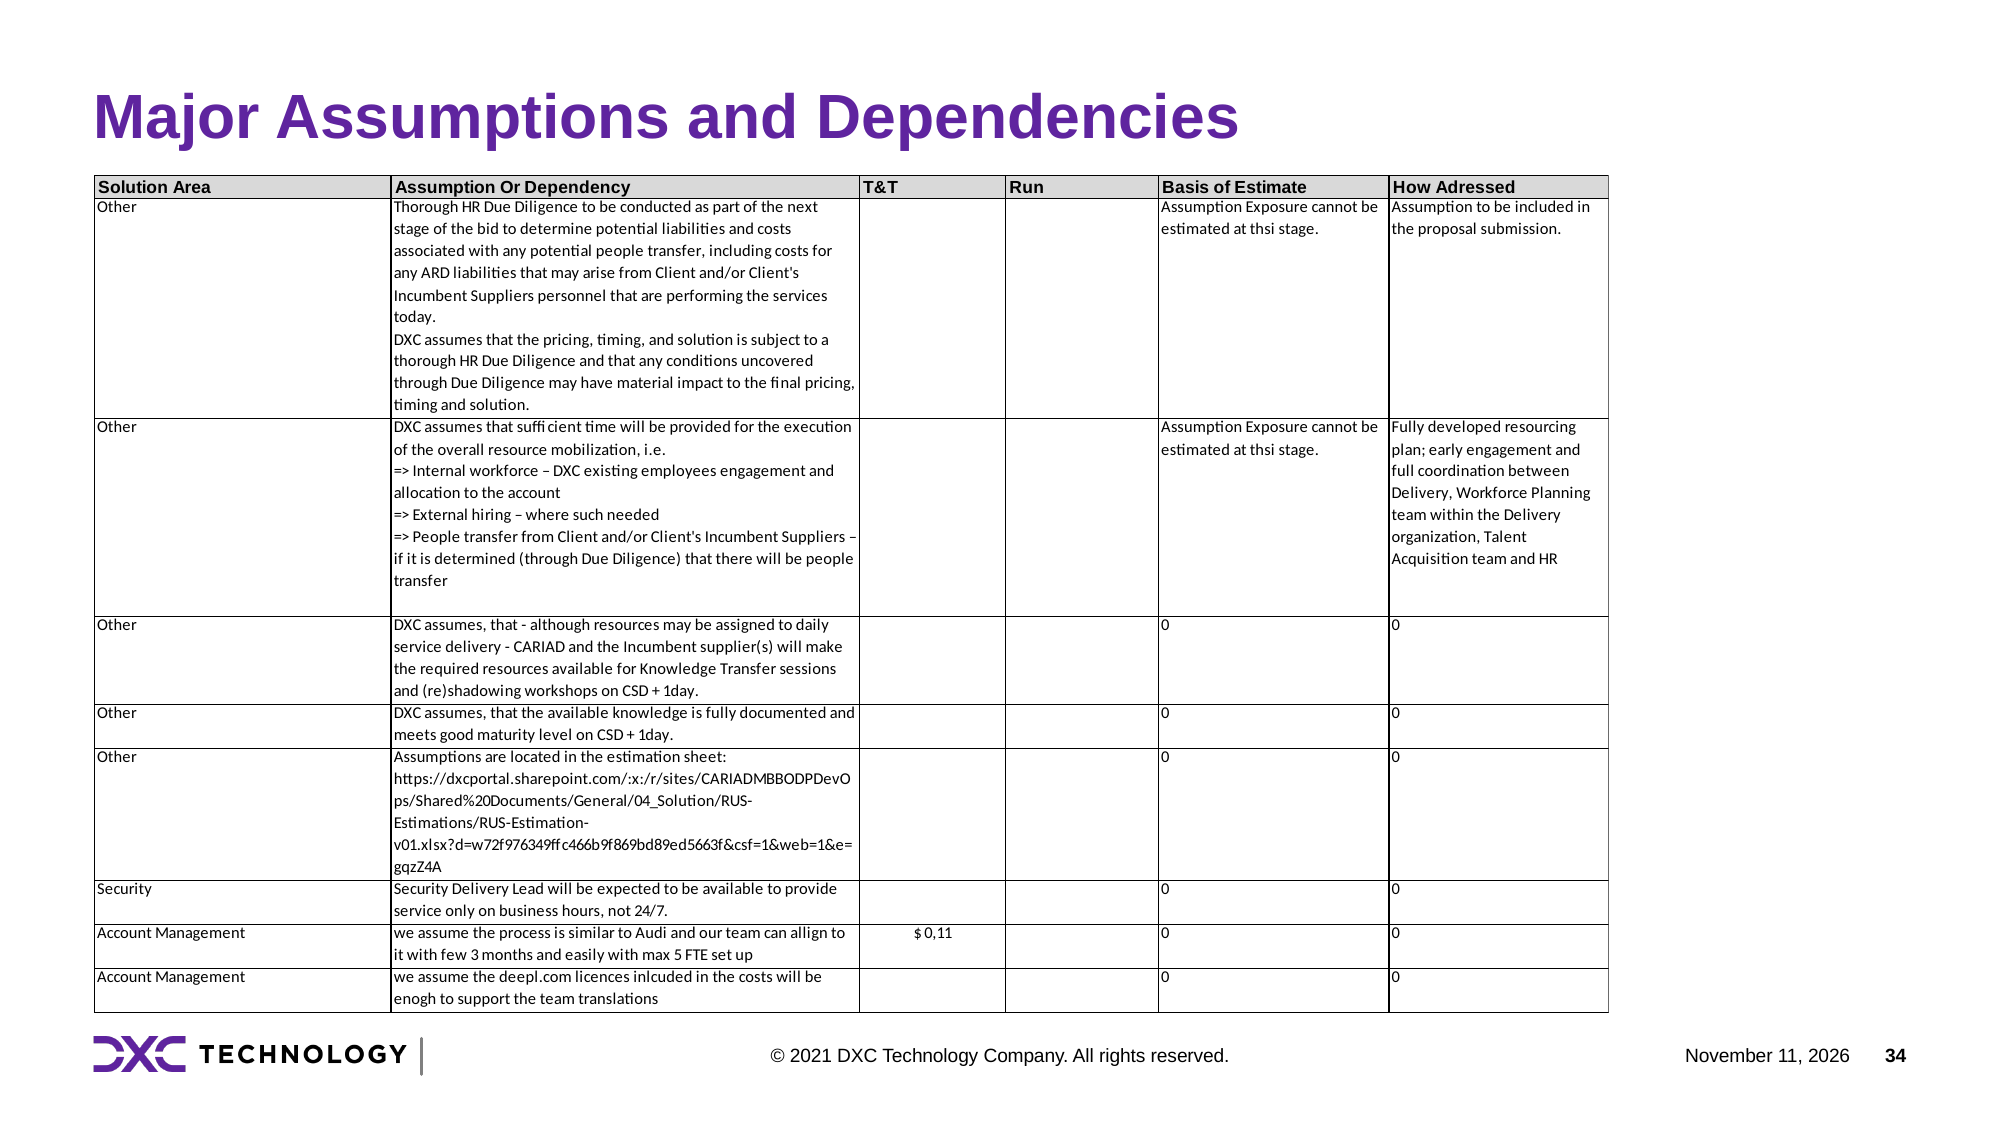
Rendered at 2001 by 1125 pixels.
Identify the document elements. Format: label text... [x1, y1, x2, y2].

picture [93, 153, 1610, 1014]
title Major Assumptions and Dependencies [93, 87, 1907, 166]
picture [93, 1036, 407, 1072]
